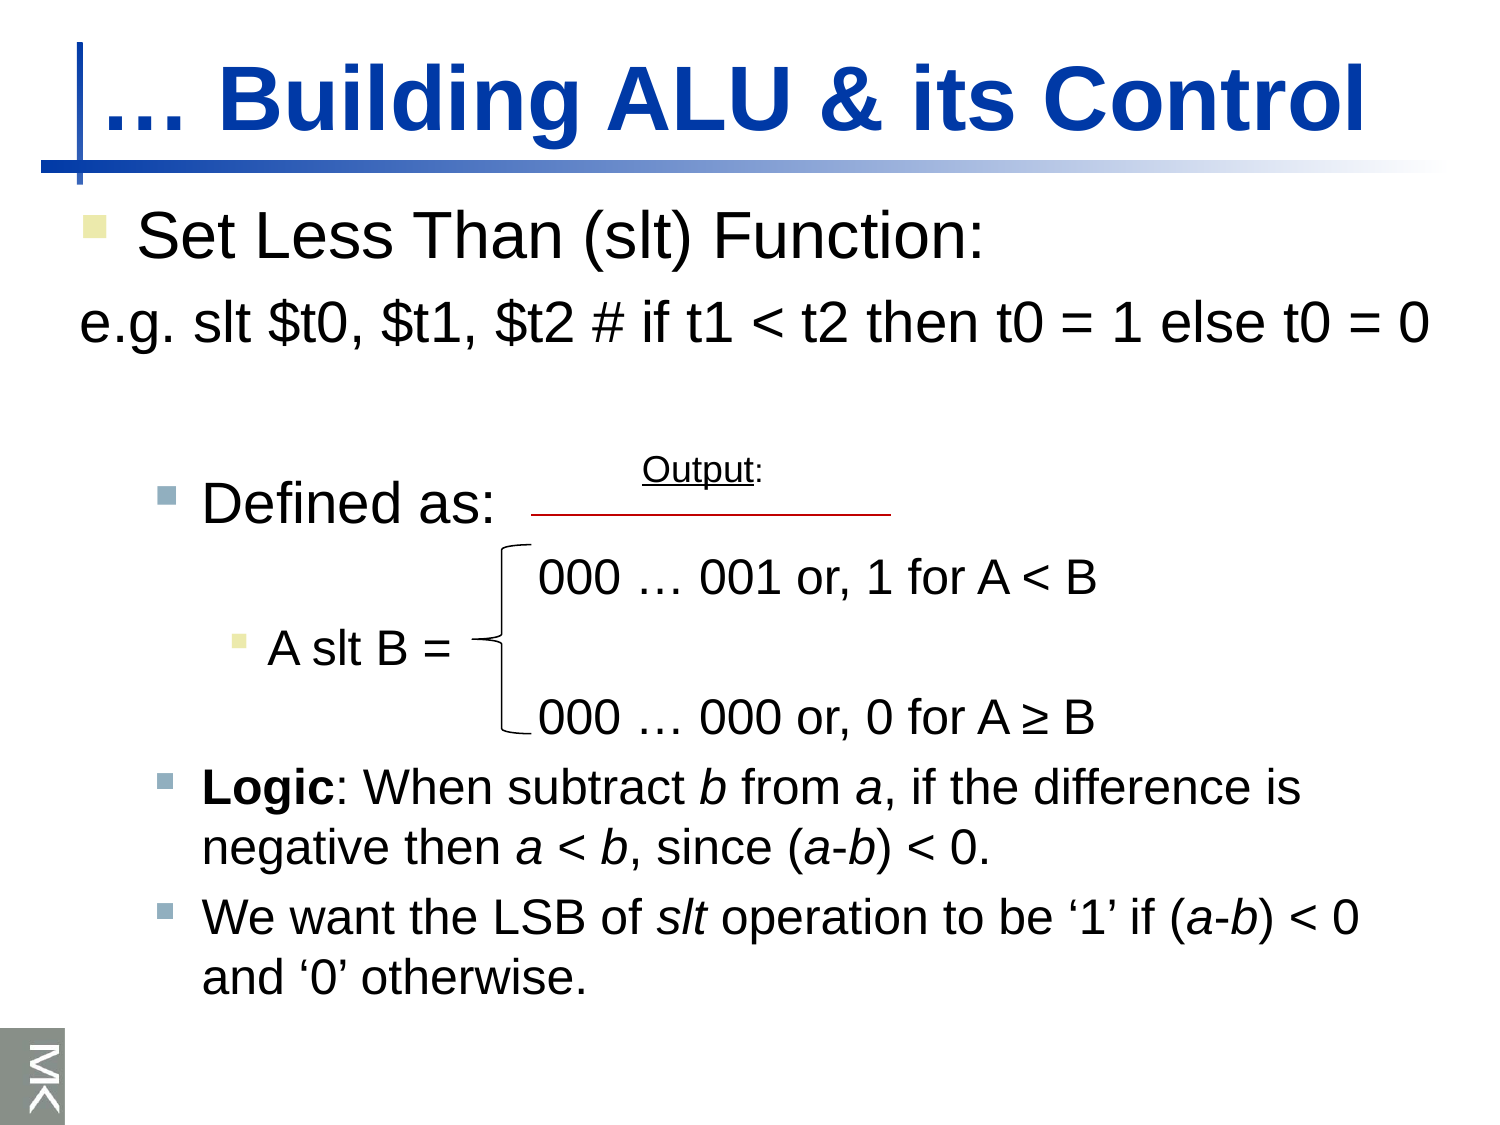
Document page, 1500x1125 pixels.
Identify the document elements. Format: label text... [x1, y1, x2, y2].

title … Building ALU & its Control [84, 31, 1440, 156]
list Set Less Than (slt) Function: e.g. slt $t0, $t1, $t2 # if t1 < t2 then t0 = 1 else t0 = 0 Defined as: 000 … 001 or, 1 for A < B A slt B = 000 … 000 or, 0 for A ≥ B Logic: When subtract b from a, if the difference is negative then a < b, since (a-b) < 0. We want the LSB of slt operation to be ‘1’ if (a-b) < 0 and ‘0’ otherwise. [64, 184, 1469, 1125]
text_box Output: [490, 437, 916, 497]
text_box [472, 544, 532, 734]
picture [0, 1028, 64, 1125]
